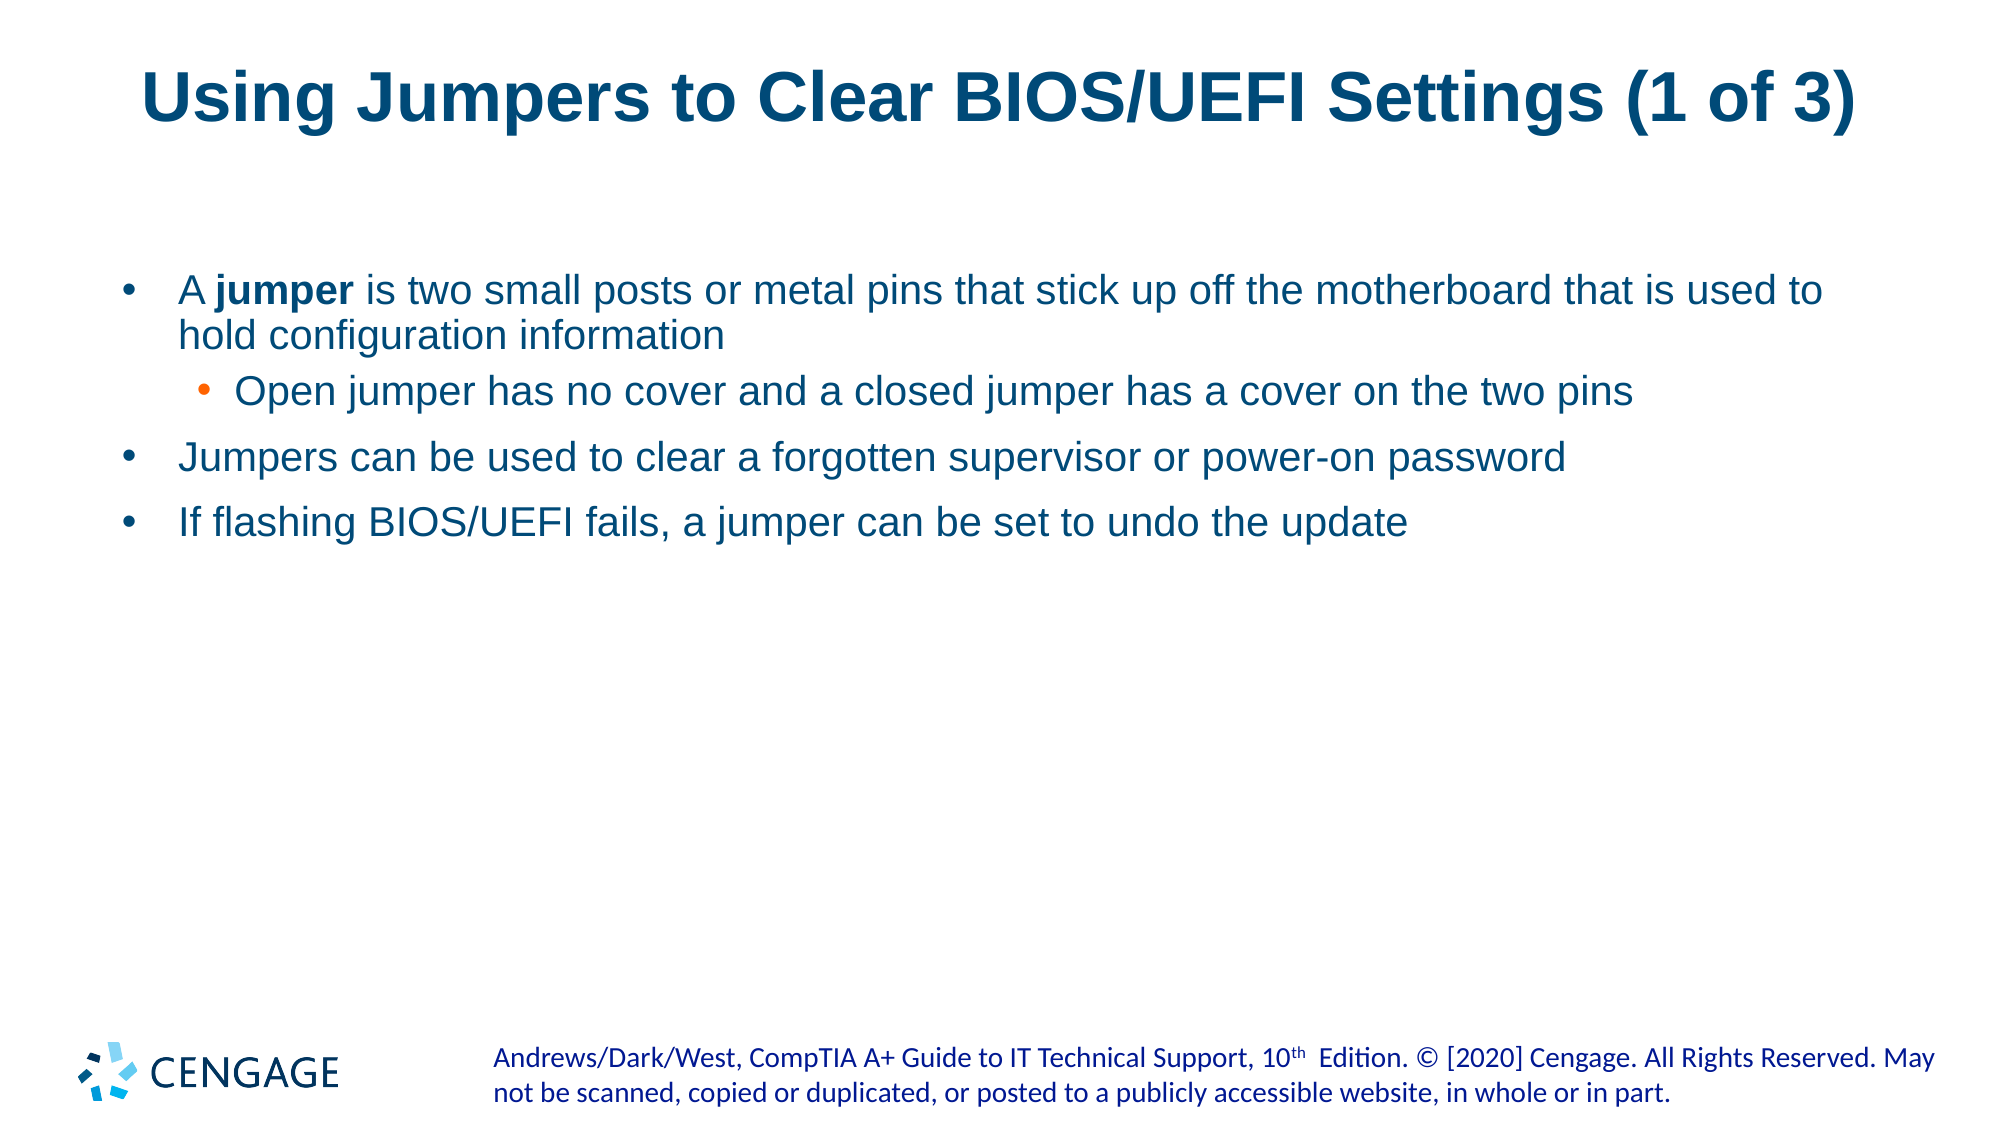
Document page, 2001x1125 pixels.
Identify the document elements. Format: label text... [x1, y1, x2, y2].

title Using Jumpers to Clear BIOS/UEFI Settings (1 of 3) [137, 59, 1863, 171]
picture [78, 1042, 338, 1101]
list A jumper is two small posts or metal pins that stick up off the motherboard that is used to hold configuration information Open jumper has no cover and a closed jumper has a cover on the two pins Jumpers can be used to clear a forgotten supervisor or power-on password If flashing BIOS/UEFI fails, a jumper can be set to undo the update [121, 268, 1880, 990]
